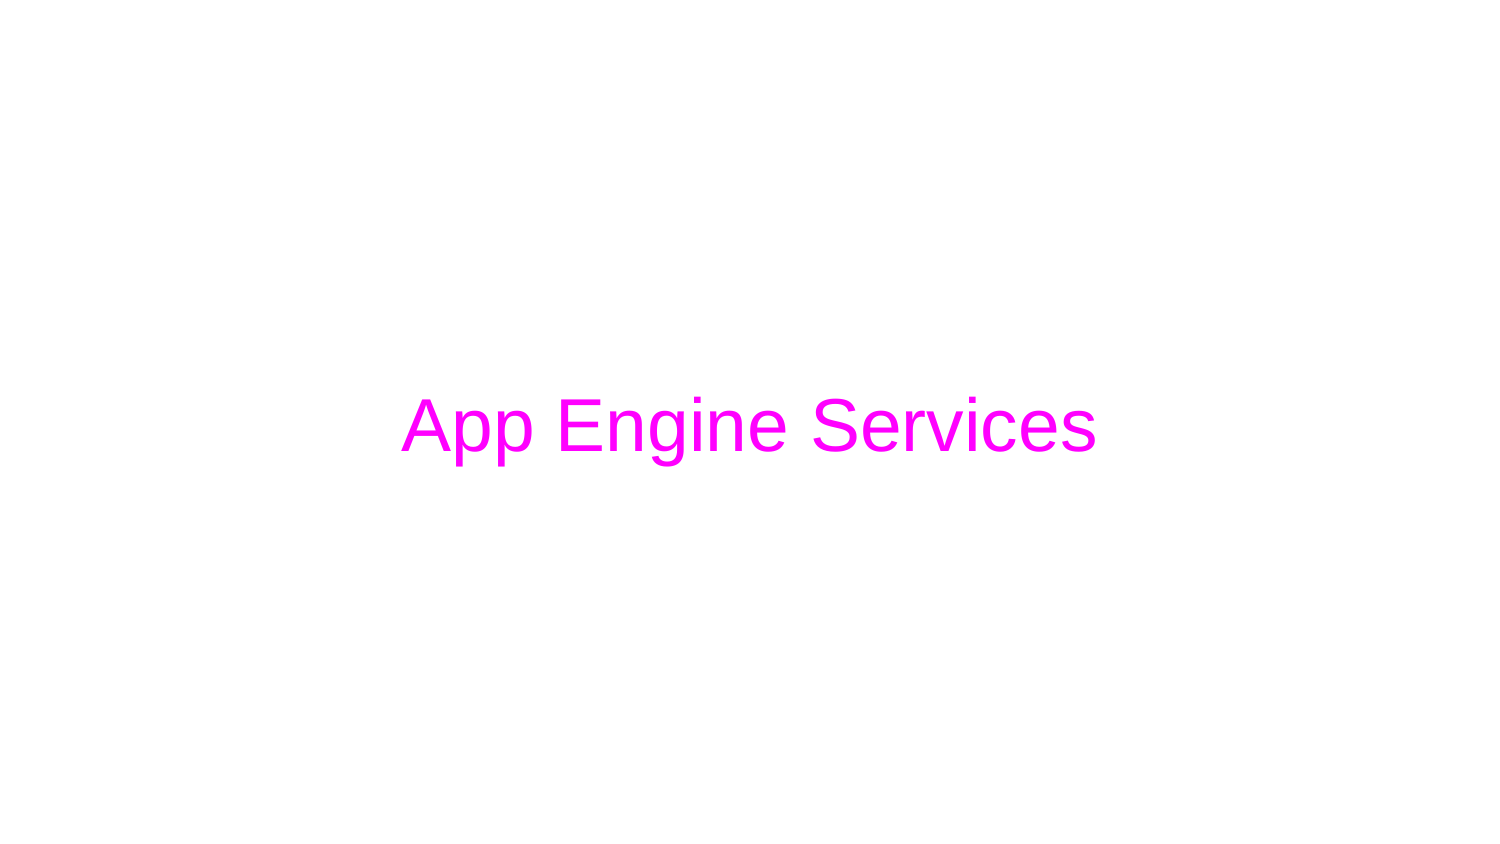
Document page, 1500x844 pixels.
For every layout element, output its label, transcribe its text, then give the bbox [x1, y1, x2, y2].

title App Engine Services [51, 352, 1449, 491]
